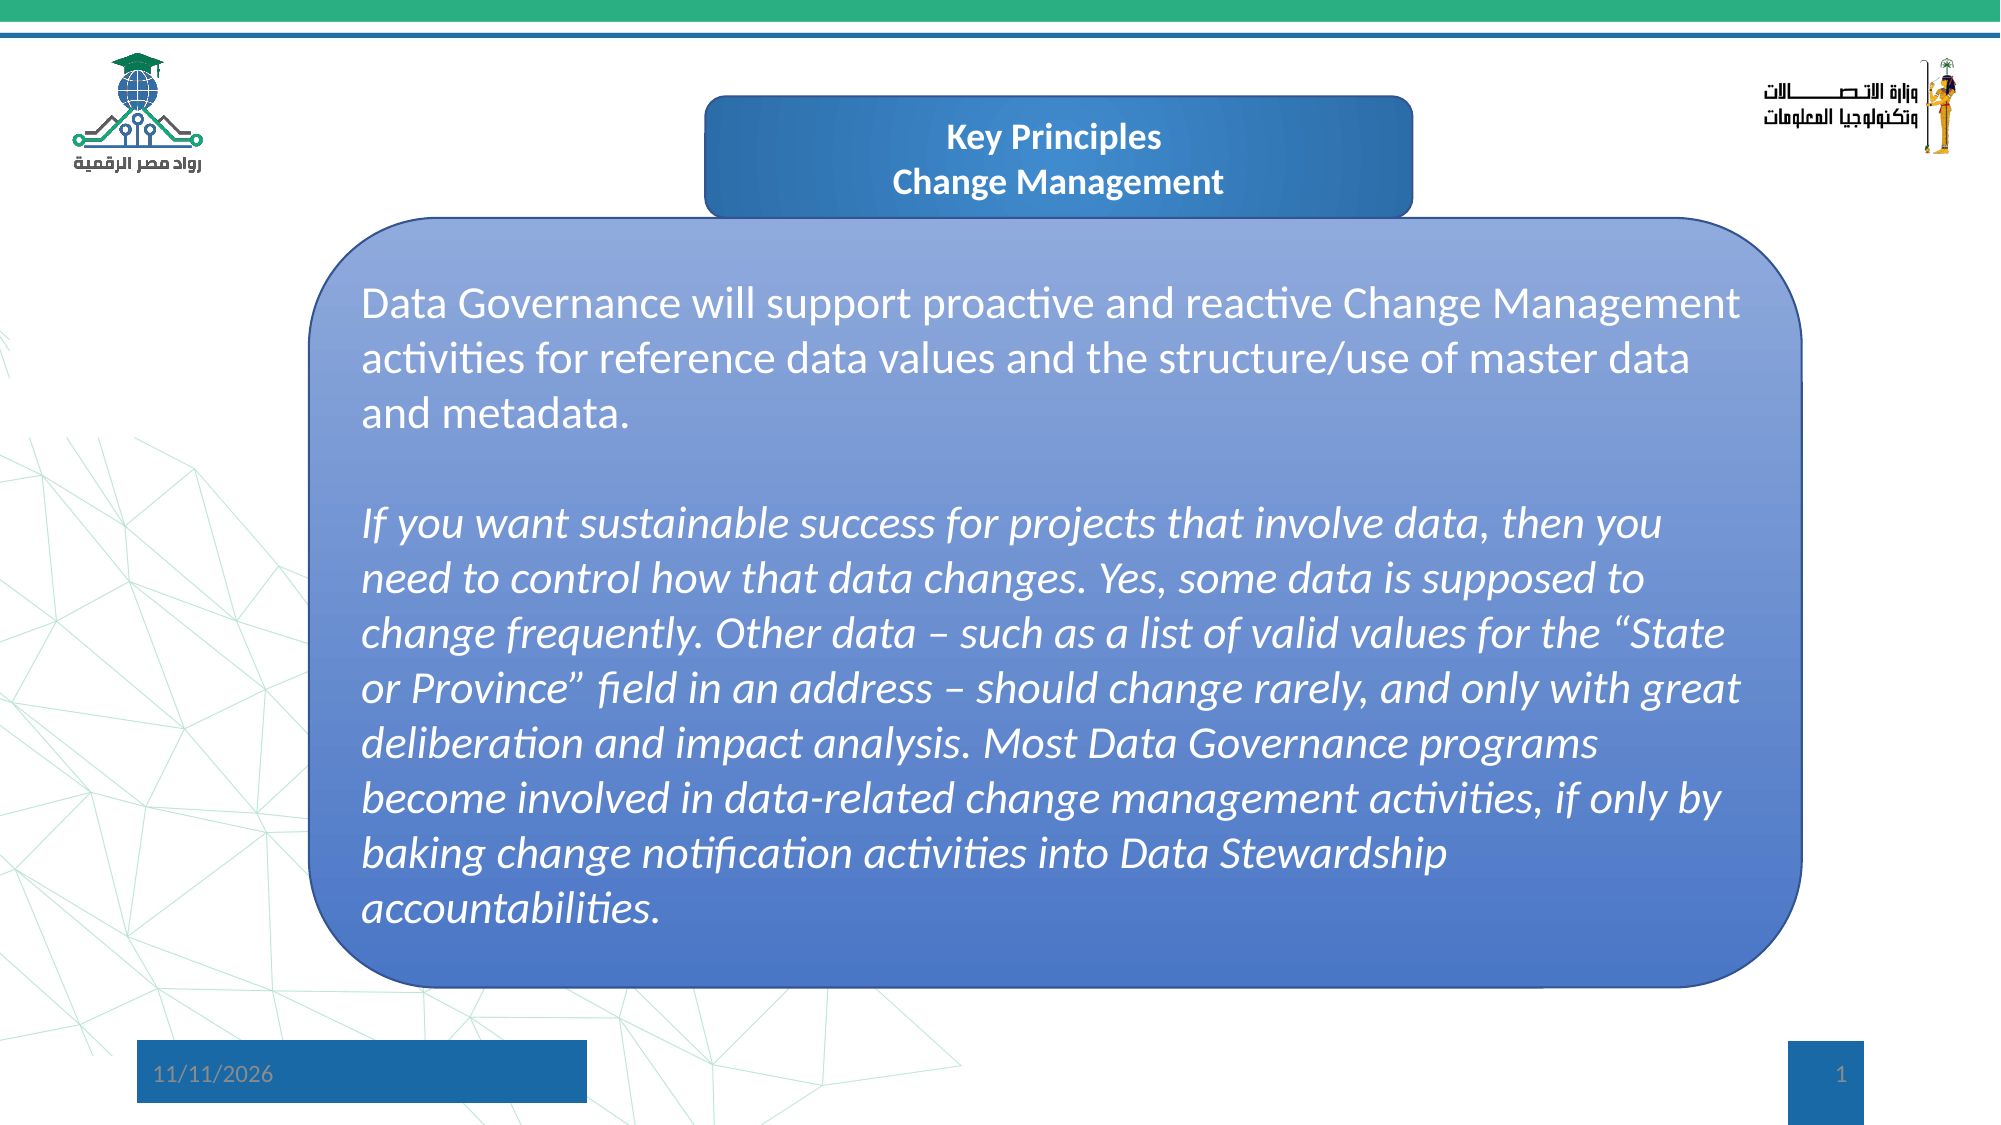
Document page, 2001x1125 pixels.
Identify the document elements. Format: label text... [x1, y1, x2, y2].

text_box Key Principles Change Management [704, 95, 1414, 219]
picture [0, 0, 2000, 1125]
slide_number 1 [1412, 1042, 1863, 1103]
text_box Data Governance will support proactive and reactive Change Management activities for reference data values and the structure/use of master data and metadata. If you want sustainable success for projects that involve data, then you need to control how that data changes. Yes, some data is supposed to change frequently. Other data – such as a list of valid values for the “State or Province” field in an address – should change rarely, and only with great deliberation and impact analysis. Most Data Governance programs become involved in data-related change management activities, if only by baking change notification activities into Data Stewardship accountabilities. [307, 216, 1803, 989]
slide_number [137, 1042, 588, 1103]
